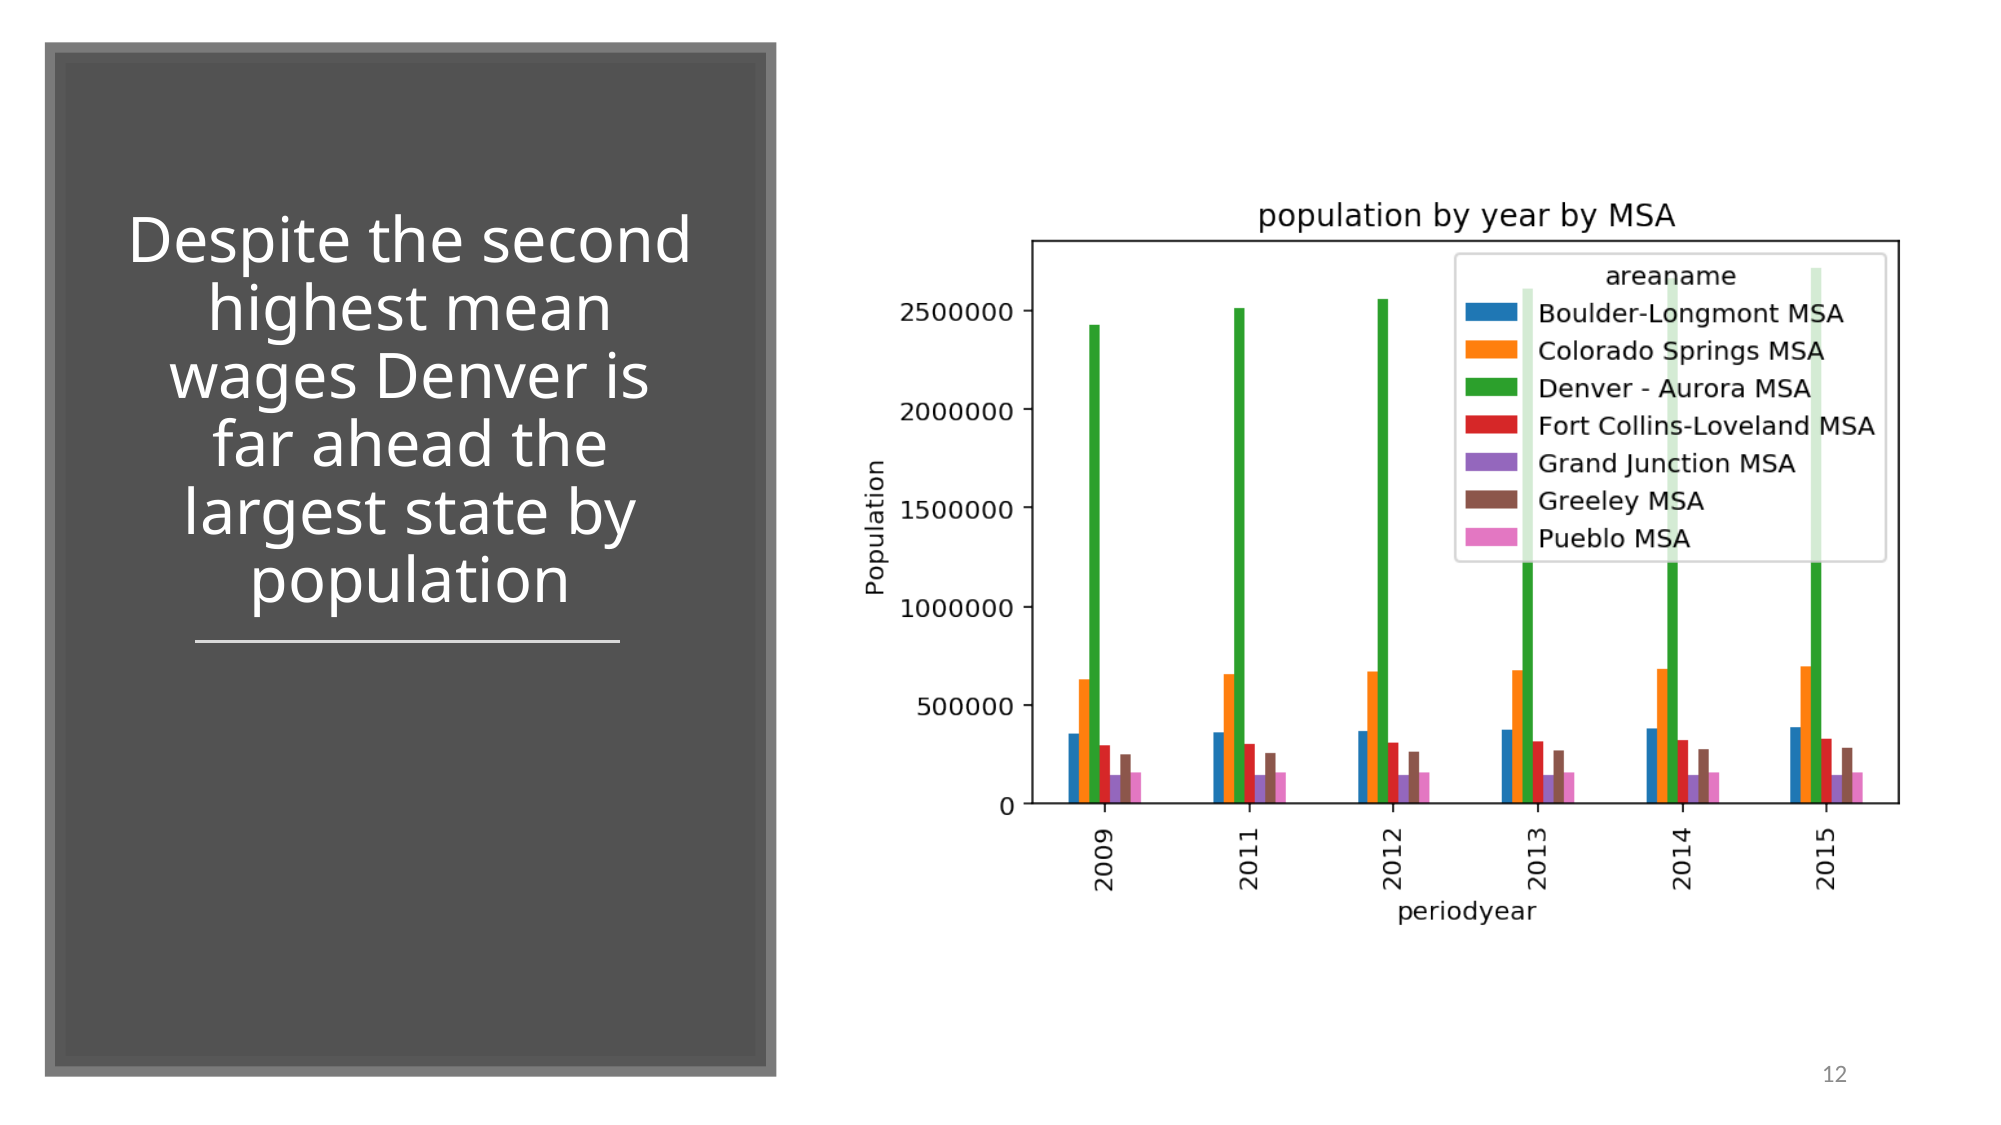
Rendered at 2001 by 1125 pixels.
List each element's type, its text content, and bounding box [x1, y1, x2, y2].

text_box [54, 52, 767, 1067]
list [845, 184, 1921, 943]
title Despite the second highest mean wages Denver is far ahead the largest state by population [110, 149, 711, 624]
slide_number 12 [1412, 1042, 1863, 1103]
